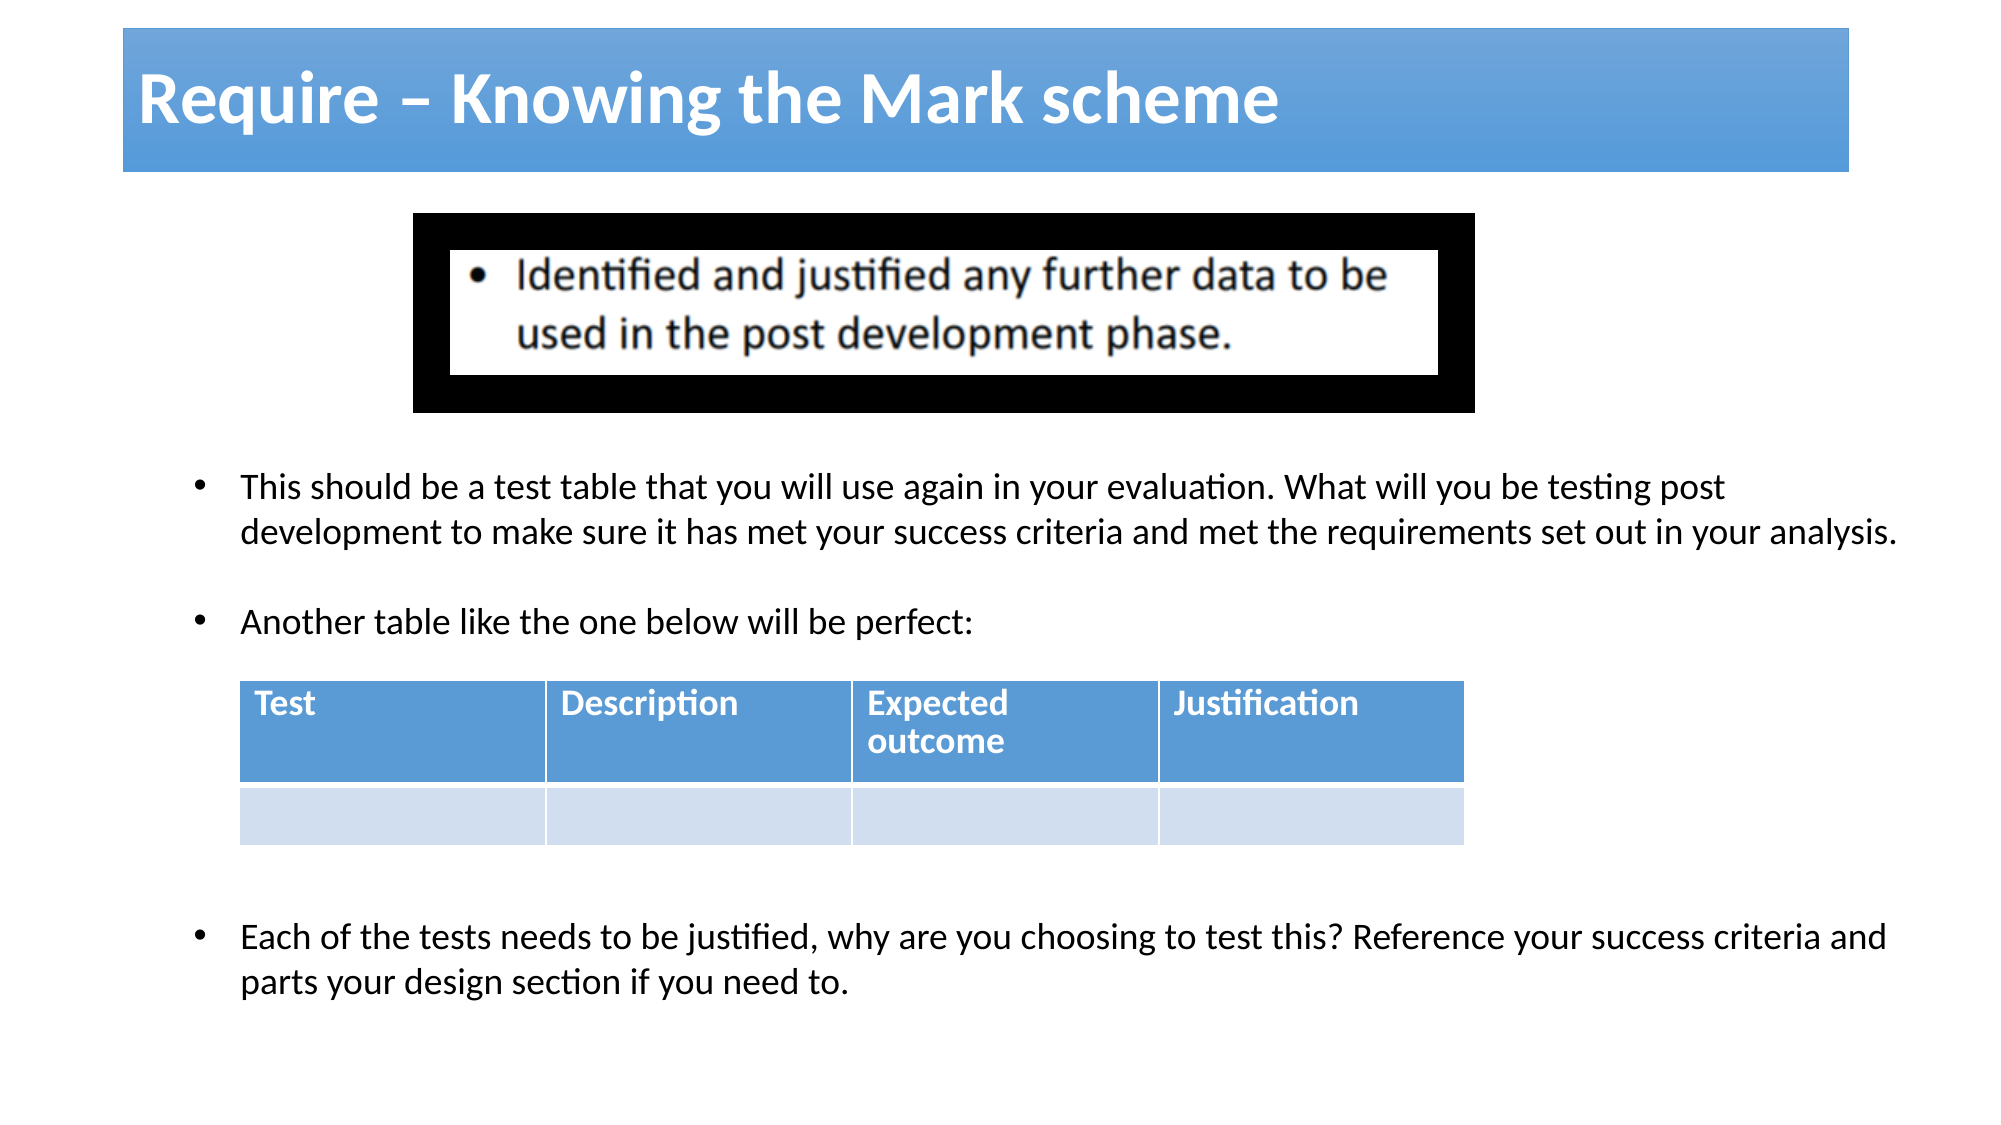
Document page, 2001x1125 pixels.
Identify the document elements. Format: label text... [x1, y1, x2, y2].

table_header Expected outcome [853, 681, 1158, 782]
table_cell [240, 788, 545, 845]
table_cell [547, 788, 851, 845]
table_cell [1160, 788, 1464, 845]
table_header Description [547, 681, 851, 782]
table_cell [853, 788, 1158, 845]
table_header Test [240, 681, 545, 782]
table_header Justification [1160, 681, 1464, 782]
text_box This should be a test table that you will use again in your evaluation. What will you be testing post development to make sure it has met your success criteria and met the requirements set out in your analysis. Another table like the one below will be perfect: Each of the tests needs to be justified, why are you choosing to test this? Reference your success criteria and parts your design section if you need to. [178, 454, 1935, 1009]
title Require – Knowing the Mark scheme [123, 28, 1849, 172]
picture [450, 250, 1438, 376]
